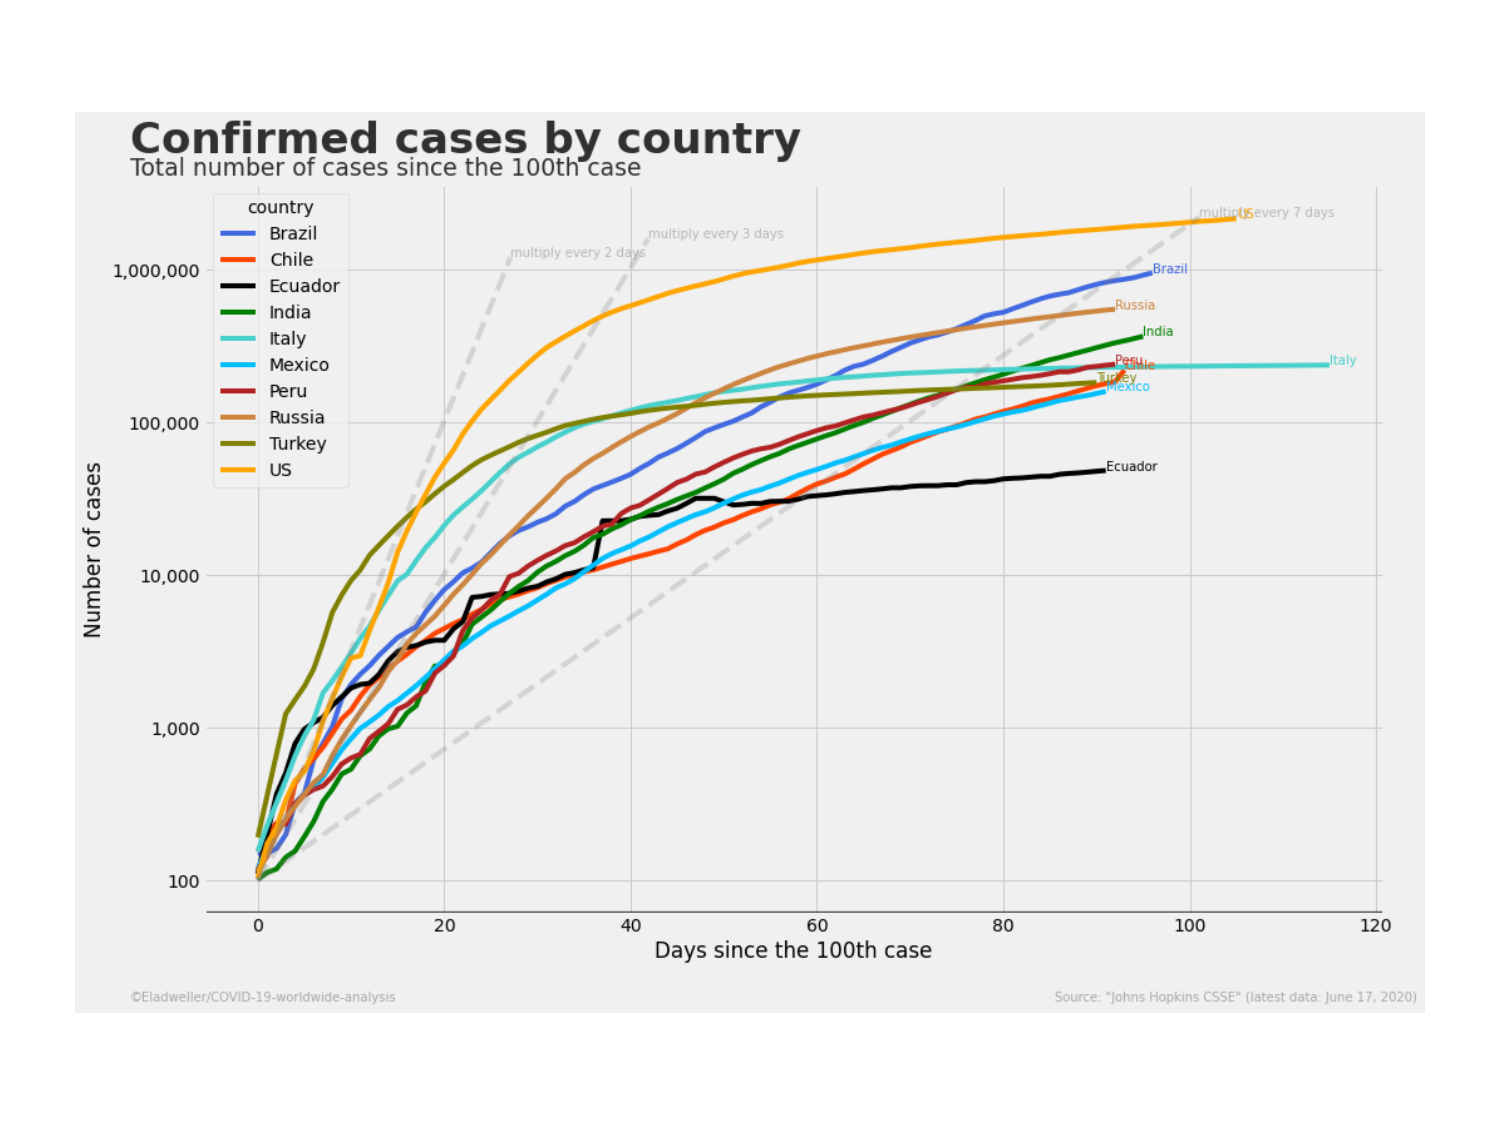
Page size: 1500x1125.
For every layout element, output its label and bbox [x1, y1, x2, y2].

picture [74, 112, 1426, 1013]
